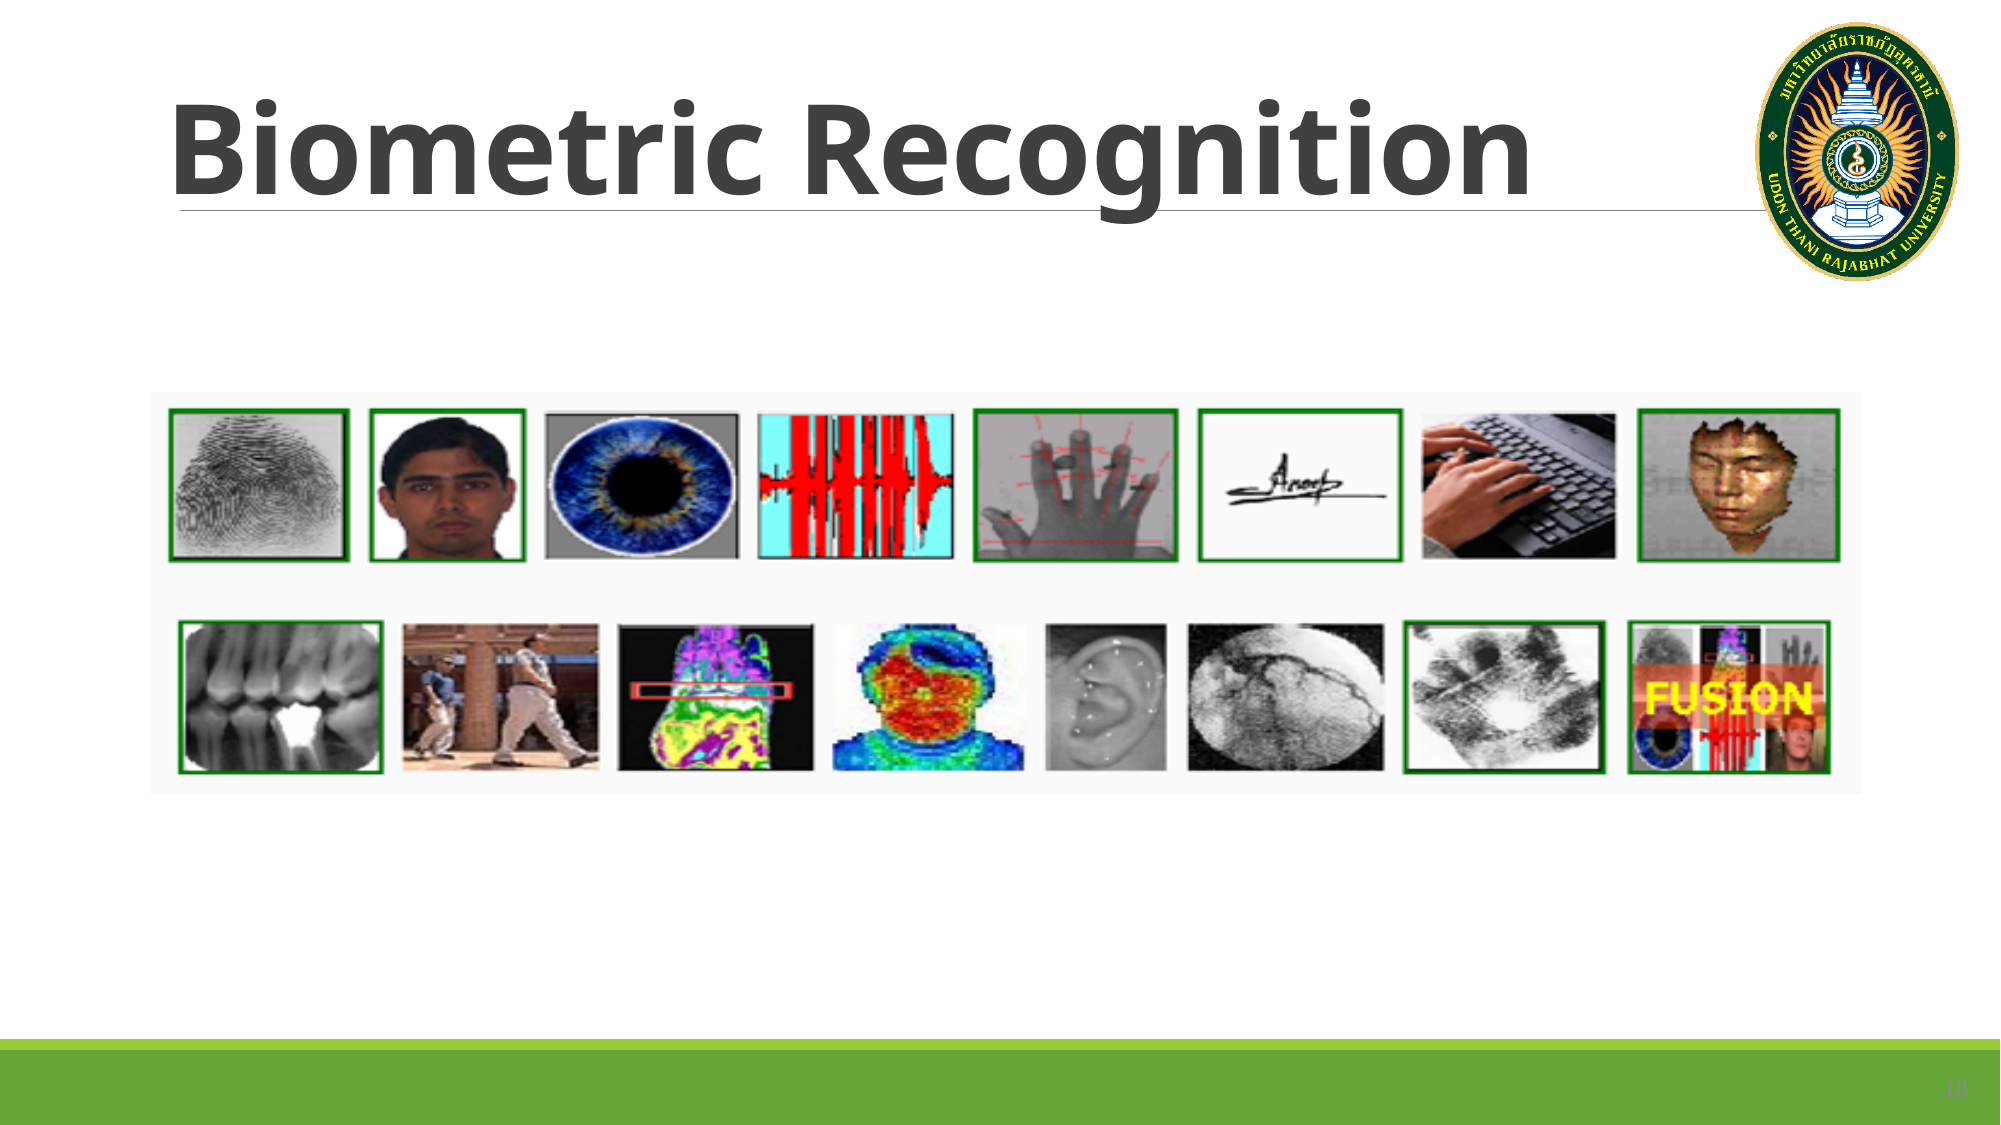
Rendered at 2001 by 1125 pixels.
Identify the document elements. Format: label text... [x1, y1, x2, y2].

title Biometric Recognition [150, 40, 1850, 228]
slide_number 18 [1566, 1062, 1984, 1113]
picture [1755, 22, 1959, 281]
picture [149, 386, 1875, 814]
